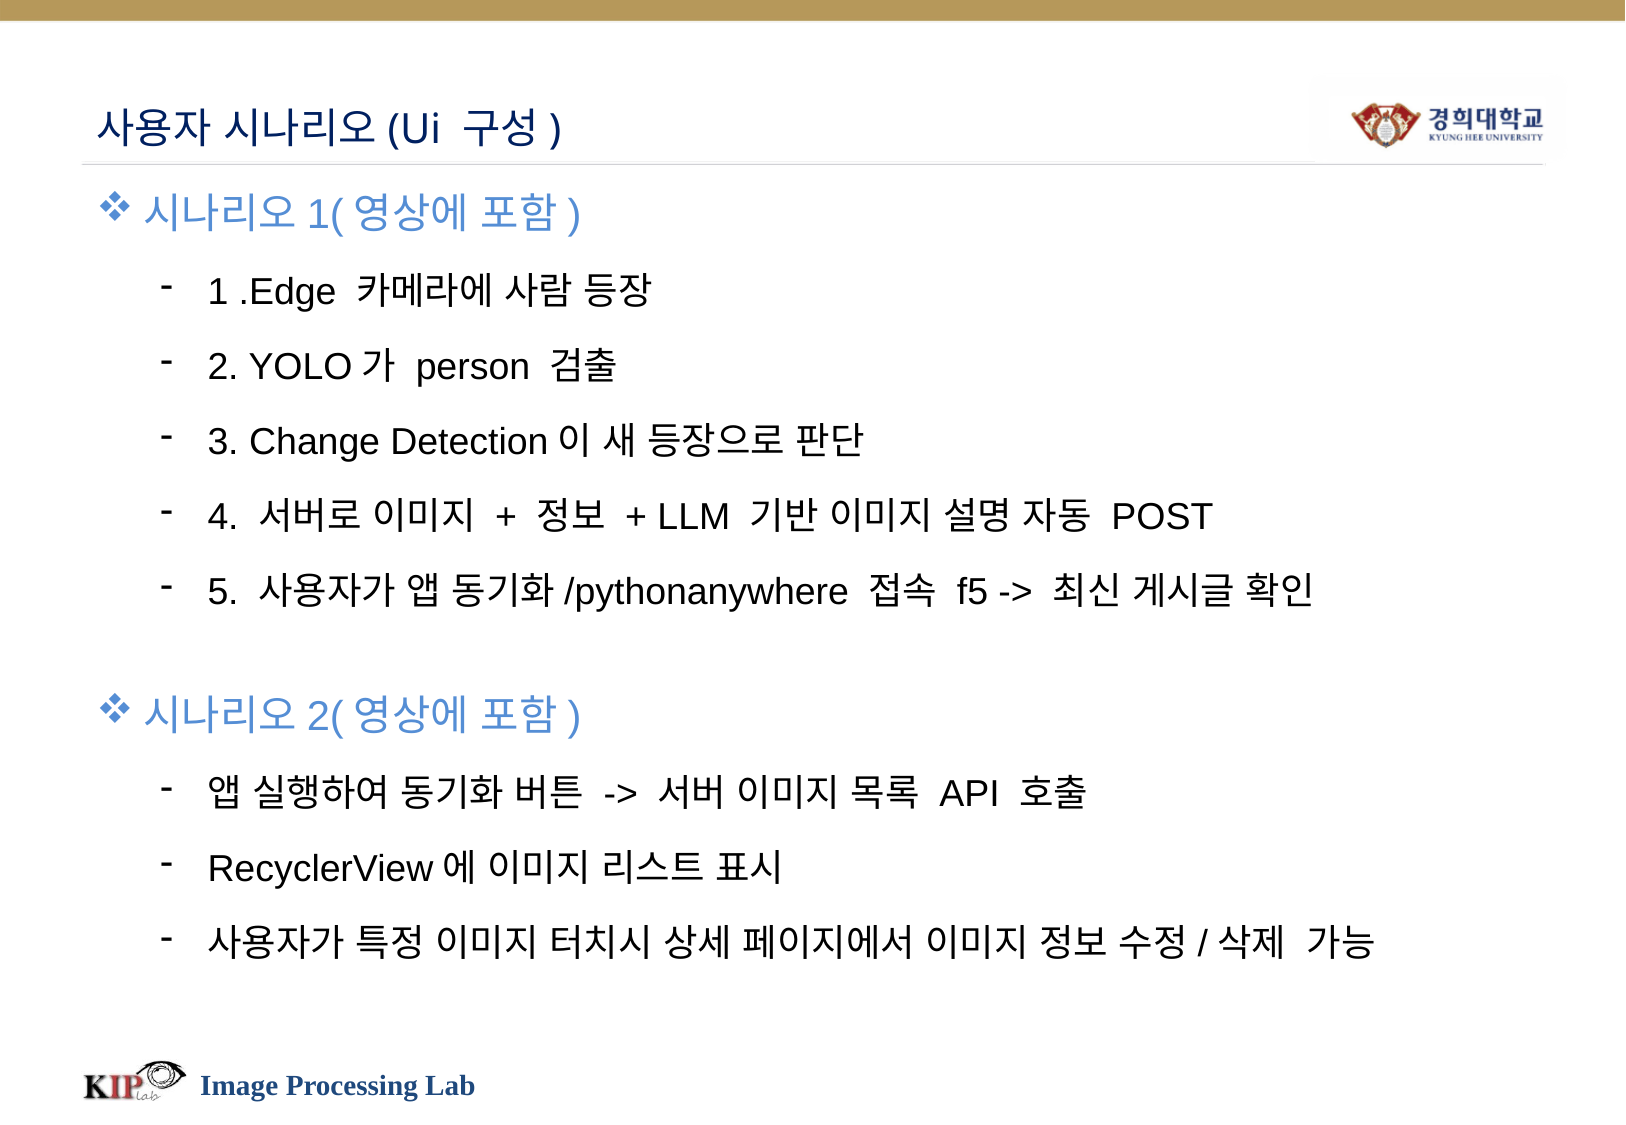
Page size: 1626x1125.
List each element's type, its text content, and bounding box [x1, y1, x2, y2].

text_box 시나리오1(영상에 포함) 1 .Edge 카메라에 사람 등장 2. YOLO가 person 검출 3. Change Detection이 새 등장으로 판단 4. 서버로 이미지 + 정보 + LLM 기반 이미지 설명 자동 POST 5. 사용자가 앱 동기화/pythonanywhere 접속 f5 -> 최신 게시글 확인 시나리오2(영상에 포함) 앱 실행하여 동기화 버튼 -> 서버 이미지 목록 API 호출 RecyclerView에 이미지 리스트 표시 사용자가 특정 이미지 터치시 상세 페이지에서 이미지 정보 수정/삭제 가능 [94, 184, 1420, 1012]
title 사용자 시나리오(Ui 구성) [94, 100, 725, 184]
text_box Image Processing Lab [198, 1064, 478, 1102]
picture [0, 0, 1625, 1125]
